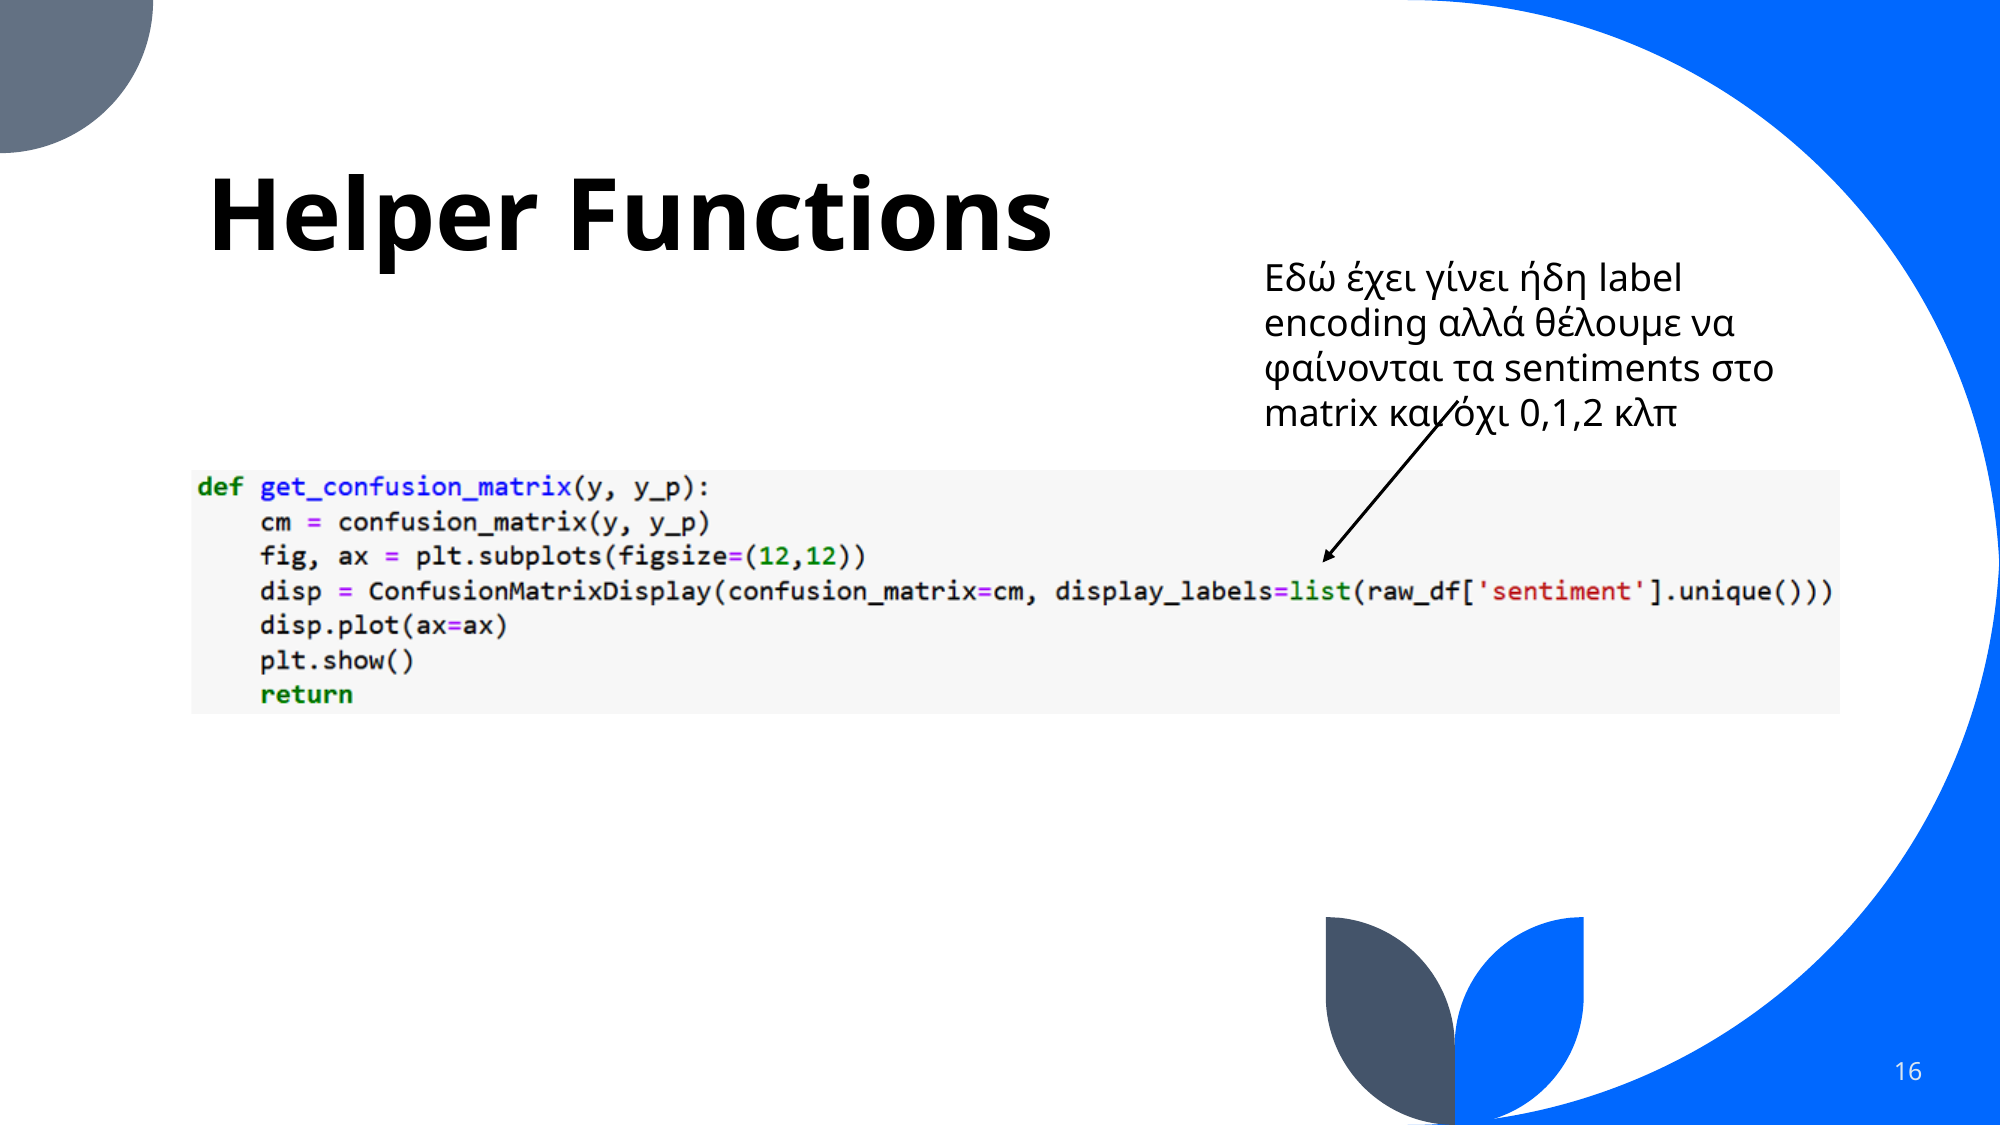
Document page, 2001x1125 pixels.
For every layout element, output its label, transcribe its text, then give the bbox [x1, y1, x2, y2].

title Helper Functions [191, 62, 1796, 280]
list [191, 470, 1840, 714]
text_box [1322, 400, 1459, 563]
text_box Εδώ έχει γίνει ήδη label encoding αλλά θέλουμε να φαίνονται τα sentiments στο matrix και όχι 0,1,2 κλπ [1249, 246, 1840, 442]
slide_number 16 [1665, 1042, 1938, 1103]
